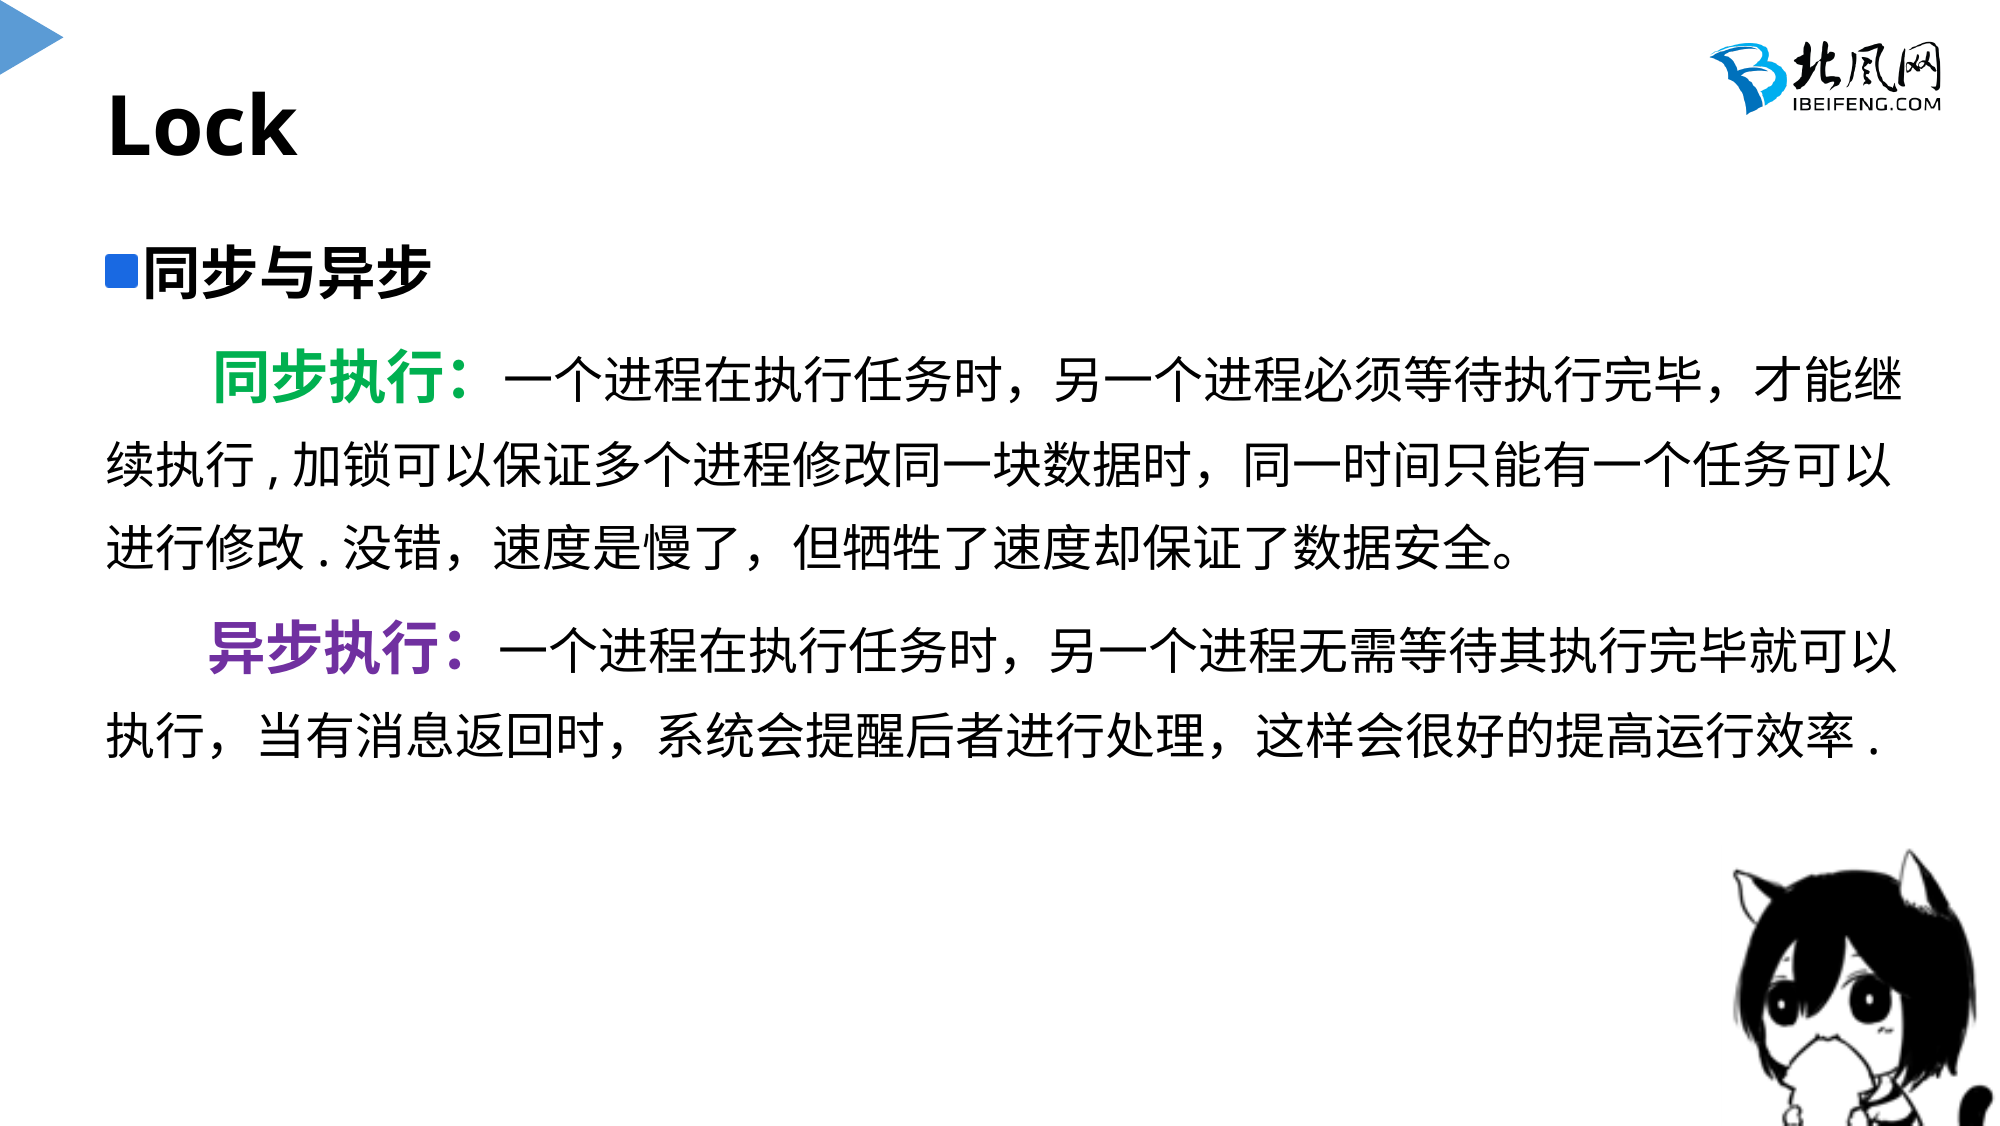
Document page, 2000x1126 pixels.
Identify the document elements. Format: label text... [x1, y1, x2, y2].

picture [1700, 32, 1950, 117]
picture [105, 254, 138, 288]
title Lock [90, 66, 1441, 190]
picture [1720, 845, 2000, 1126]
list 同步与异步 同步执行：一个进程在执行任务时，另一个进程必须等待执行完毕，才能继续执行,加锁可以保证多个进程修改同一块数据时，同一时间只能有一个任务可以进行修改.没错，速度是慢了，但牺牲了速度却保证了数据安全。 异步执行：一个进程在执行任务时，另一个进程无需等待其执行完毕就可以执行，当有消息返回时，系统会提醒后者进行处理，这样会很好的提高运行效率. [90, 231, 1925, 1078]
